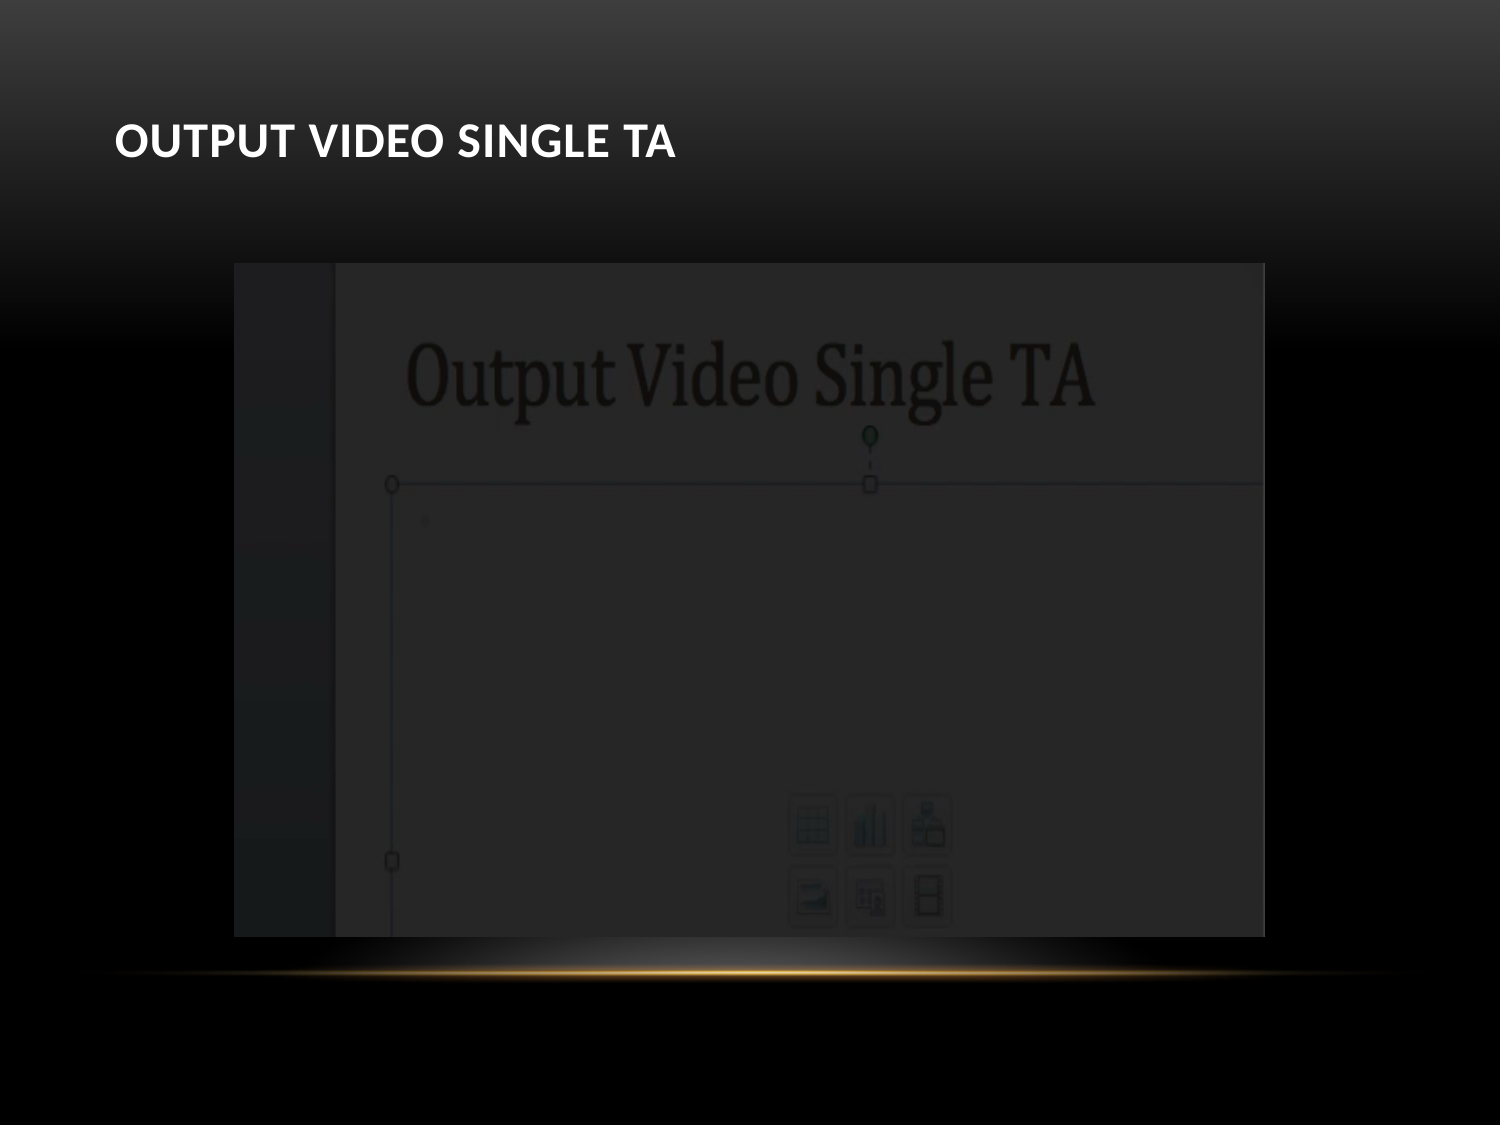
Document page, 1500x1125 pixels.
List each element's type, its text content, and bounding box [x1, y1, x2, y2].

title Output Video Single TA [99, 45, 1400, 175]
picture [0, 0, 1500, 1125]
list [233, 262, 1266, 938]
